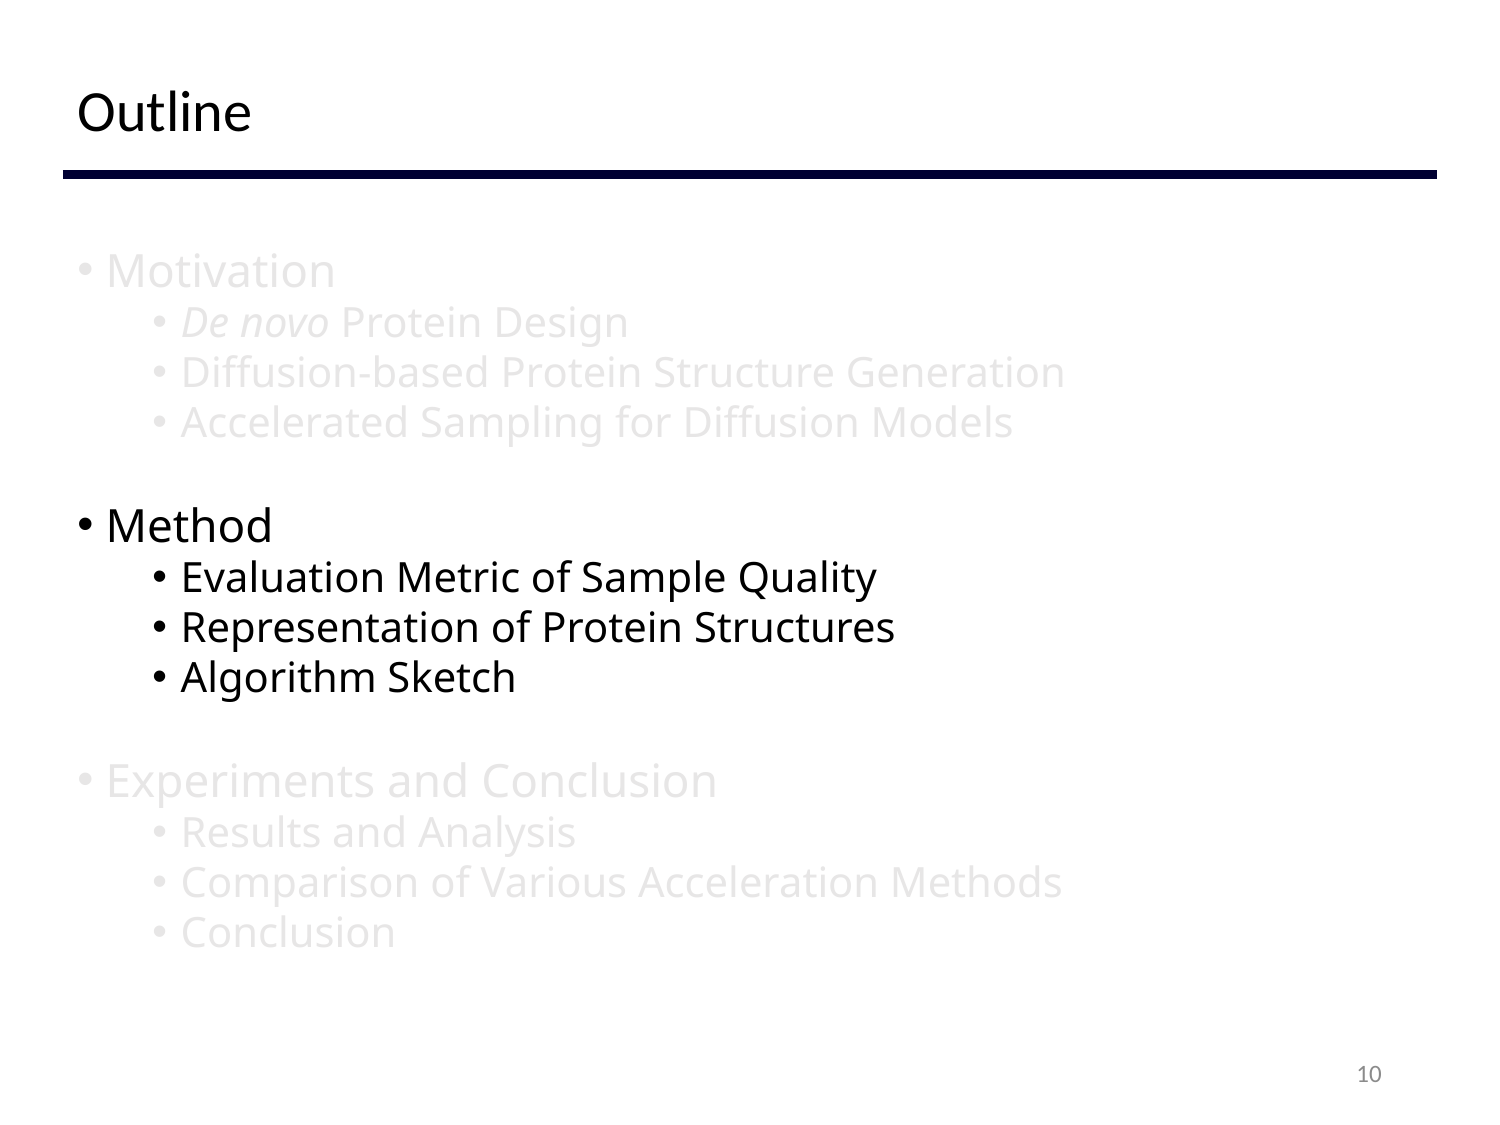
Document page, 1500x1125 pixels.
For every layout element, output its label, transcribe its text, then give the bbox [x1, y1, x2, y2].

title Outline [62, 55, 1357, 170]
text_box Motivation De novo Protein Design Diffusion-based Protein Structure Generation Accelerated Sampling for Diffusion Models Method Evaluation Metric of Sample Quality Representation of Protein Structures Algorithm Sketch Experiments and Conclusion Results and Analysis Comparison of Various Acceleration Methods Conclusion [62, 233, 1455, 1125]
